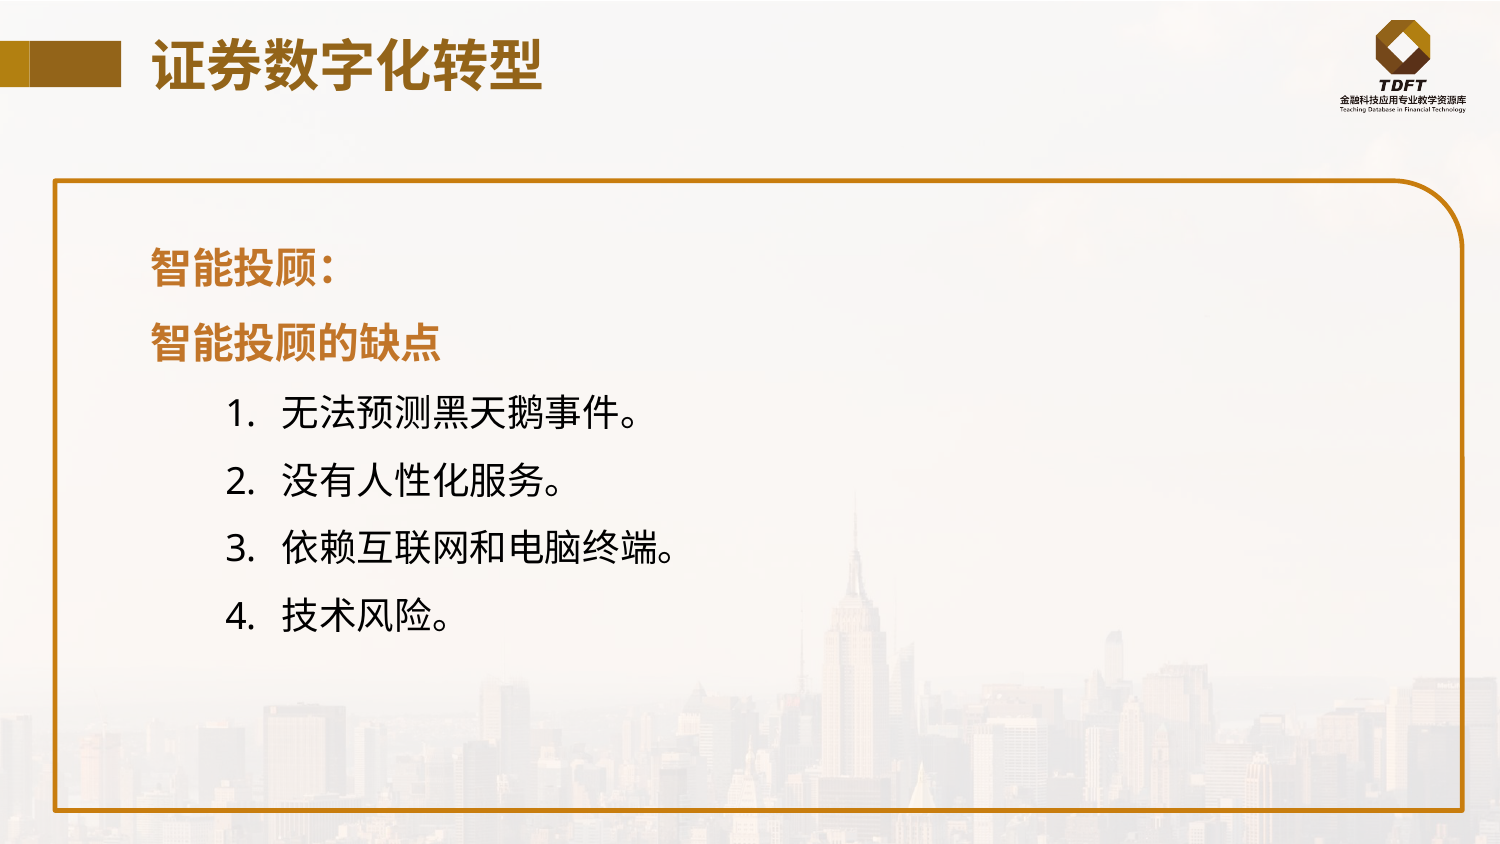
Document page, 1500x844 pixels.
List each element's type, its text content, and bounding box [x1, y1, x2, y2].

text_box [121, 127, 420, 218]
text_box [0, 39, 28, 89]
text_box 智能投顾： 智能投顾的缺点 无法预测黑天鹅事件。 没有人性化服务。 依赖互联网和电脑终端。 技术风险。 [135, 209, 1427, 644]
text_box [28, 39, 123, 89]
text_box [52, 178, 1465, 813]
picture [0, 1, 1500, 844]
title 证券数字化转型 [135, 19, 763, 110]
